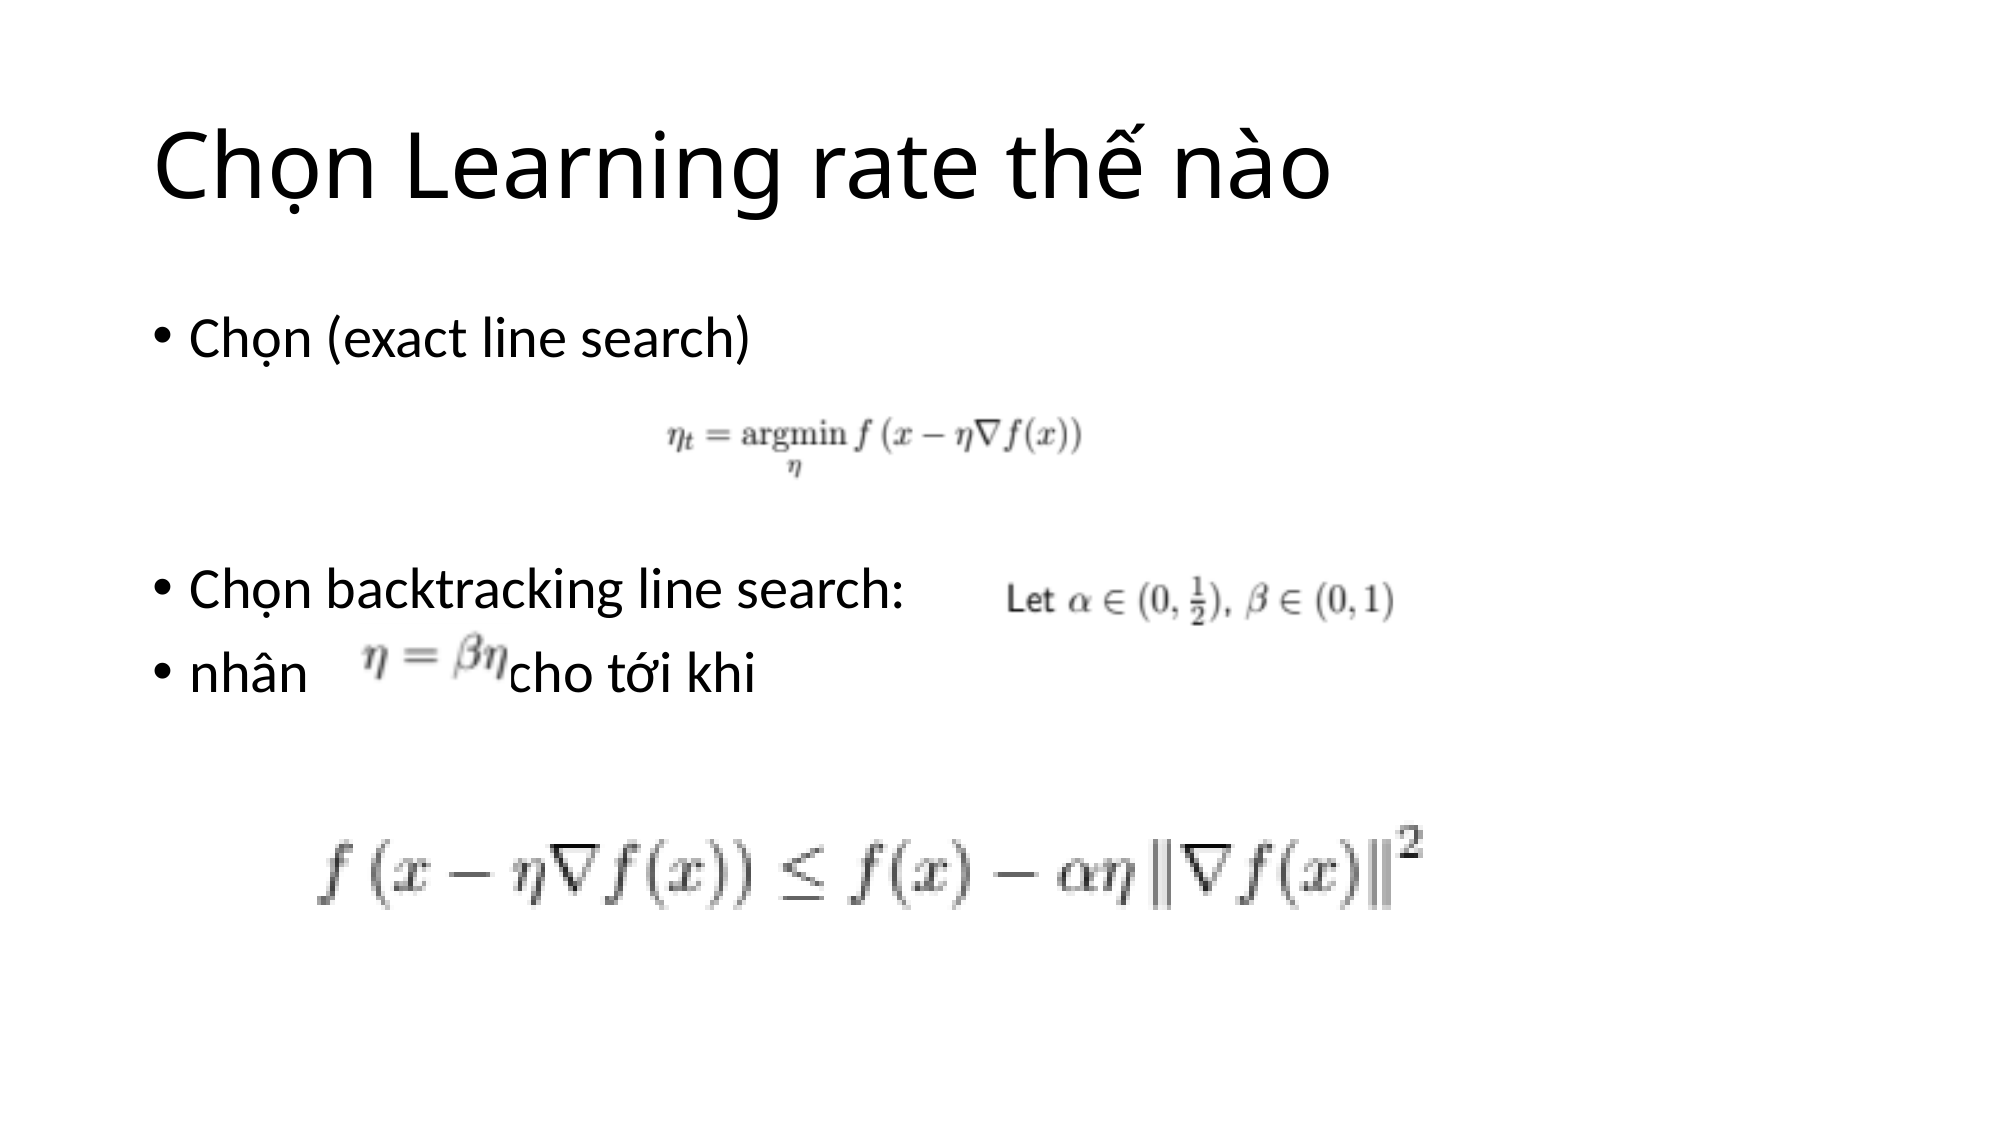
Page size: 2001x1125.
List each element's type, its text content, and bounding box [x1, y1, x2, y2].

picture [999, 565, 1394, 629]
list Chọn (exact line search) Chọn backtracking line search: nhân cho tới khi [137, 299, 1863, 1014]
picture [359, 622, 512, 690]
picture [276, 783, 1437, 953]
picture [647, 400, 1108, 496]
title Chọn Learning rate thế nào [137, 59, 1863, 278]
